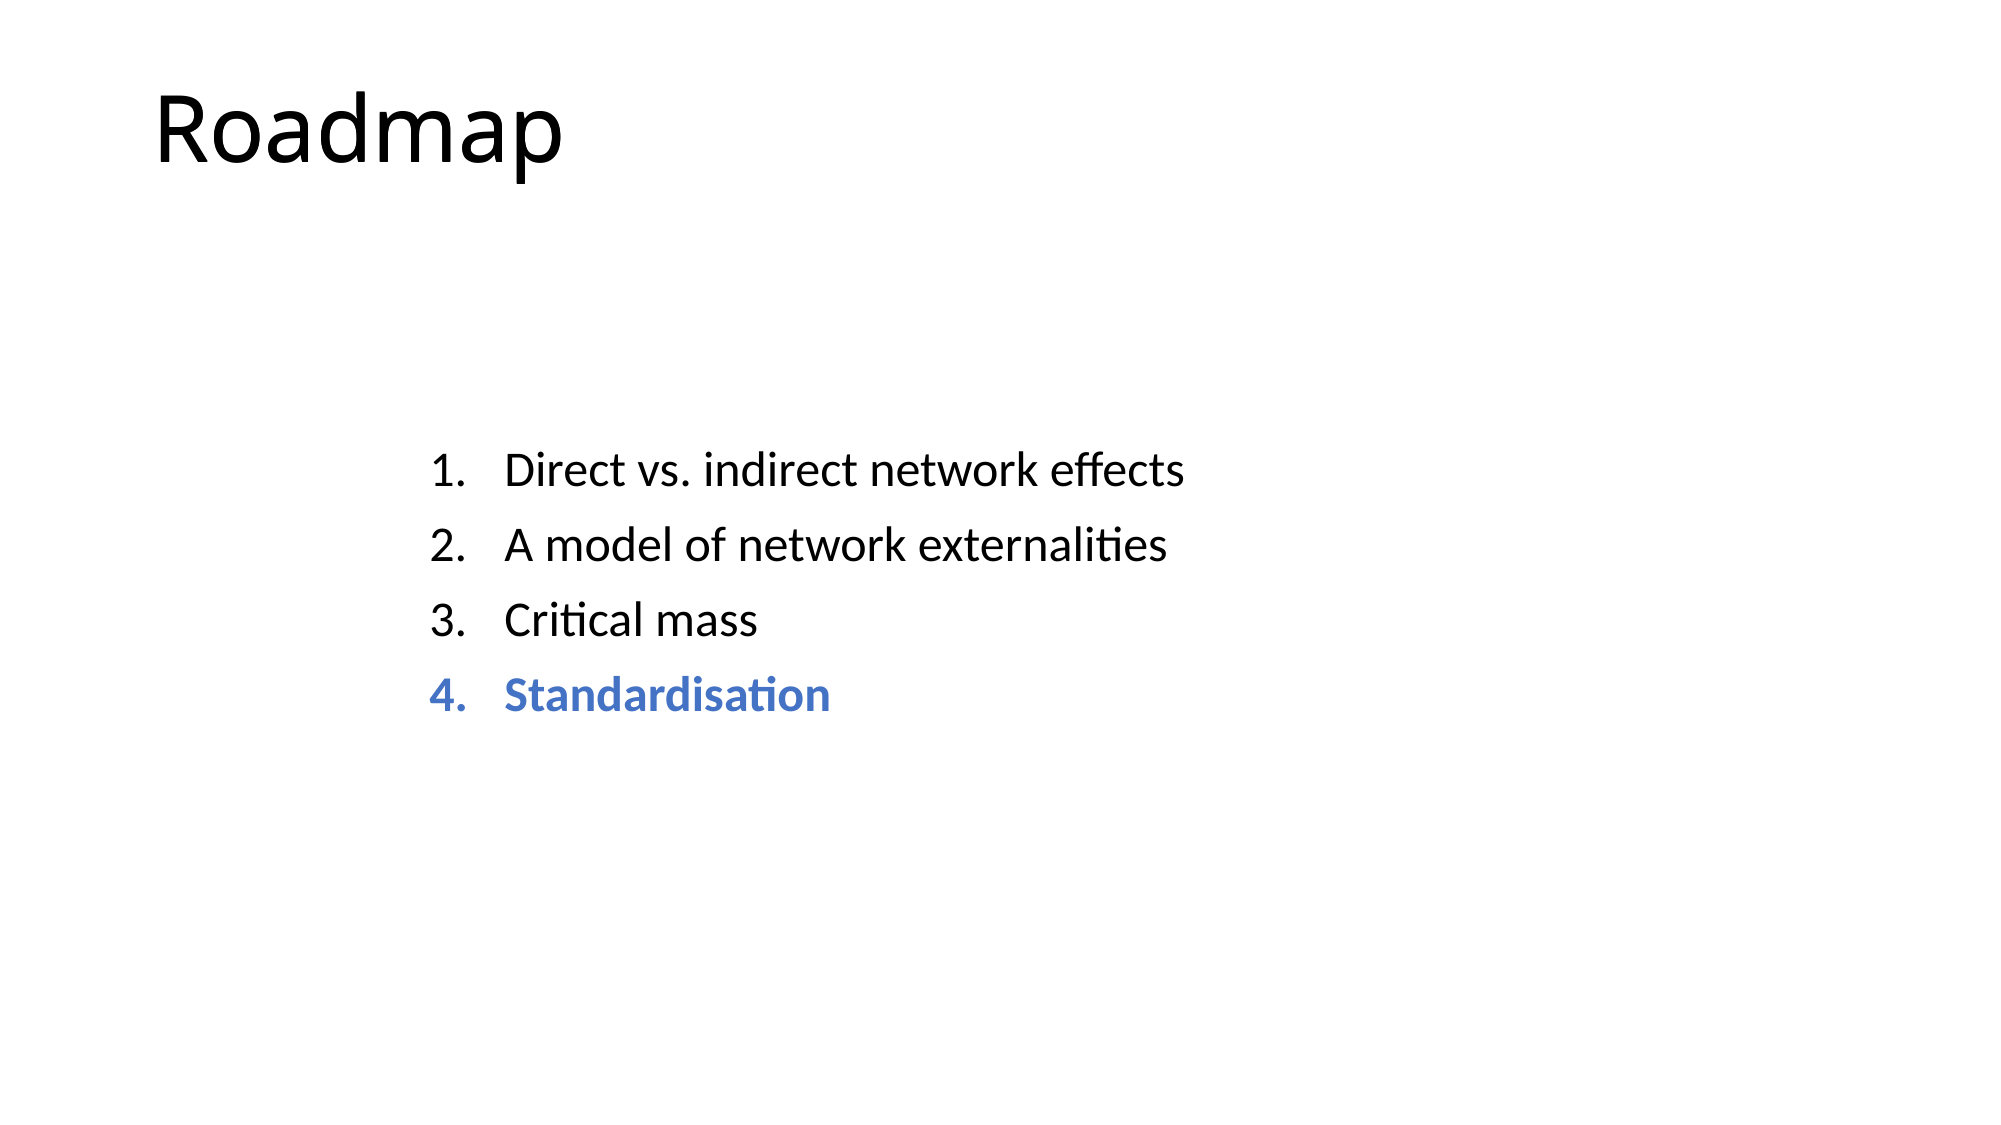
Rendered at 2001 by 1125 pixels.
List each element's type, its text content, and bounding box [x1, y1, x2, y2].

list Direct vs. indirect network effects A model of network externalities Critical mass Standardisation [414, 435, 1925, 1101]
text_box Roadmap [137, 23, 1863, 241]
